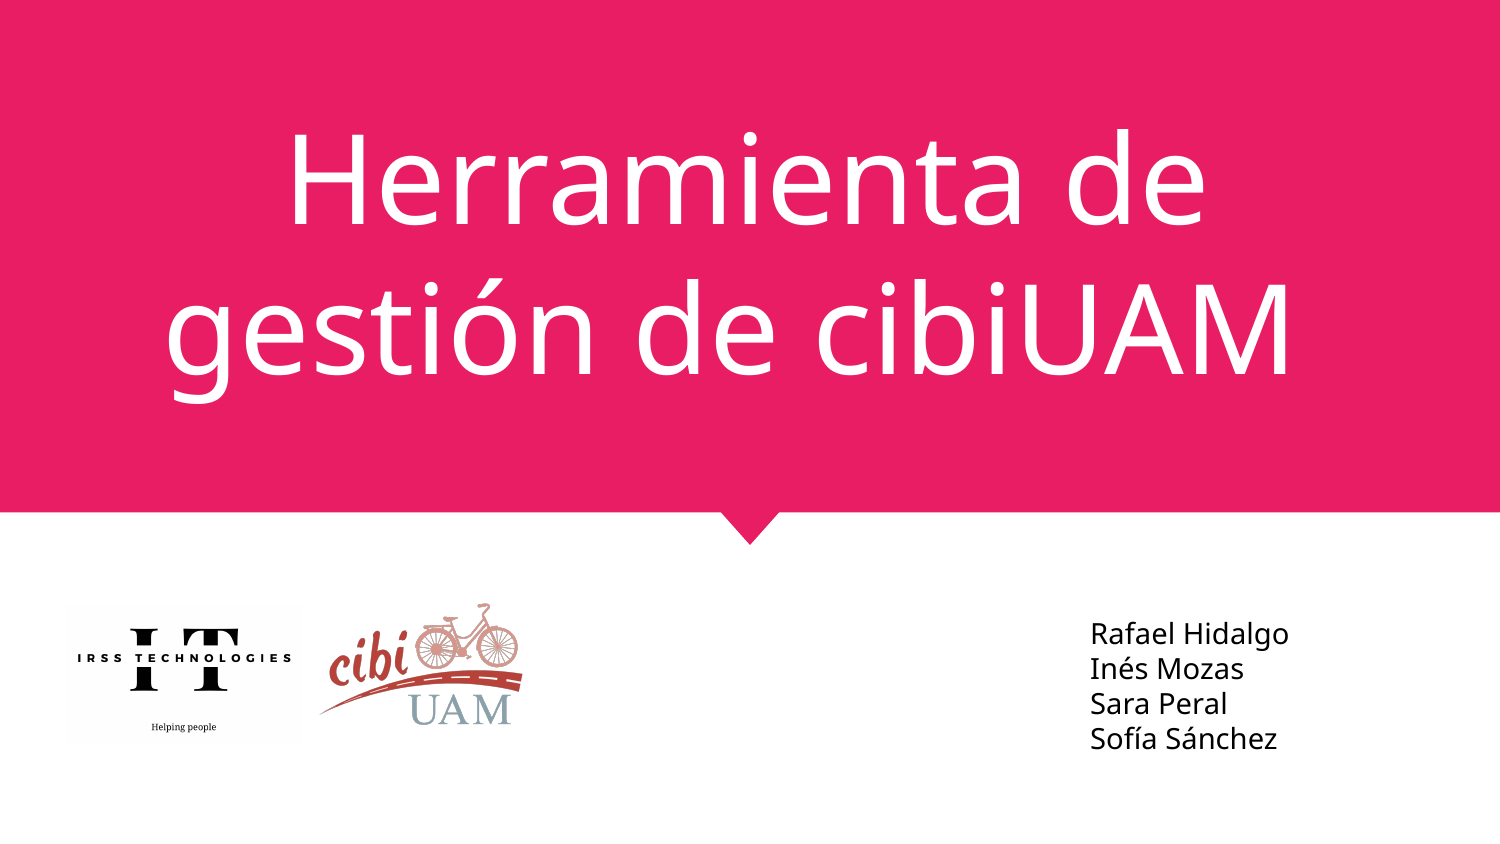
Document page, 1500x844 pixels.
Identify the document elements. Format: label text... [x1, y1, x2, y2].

picture [66, 575, 558, 753]
title Herramienta de gestión de cibiUAM [67, 68, 1427, 415]
text_box Rafael Hidalgo Inés Mozas Sara Peral Sofía Sánchez [1075, 600, 1500, 808]
subtitle [67, 557, 1427, 765]
